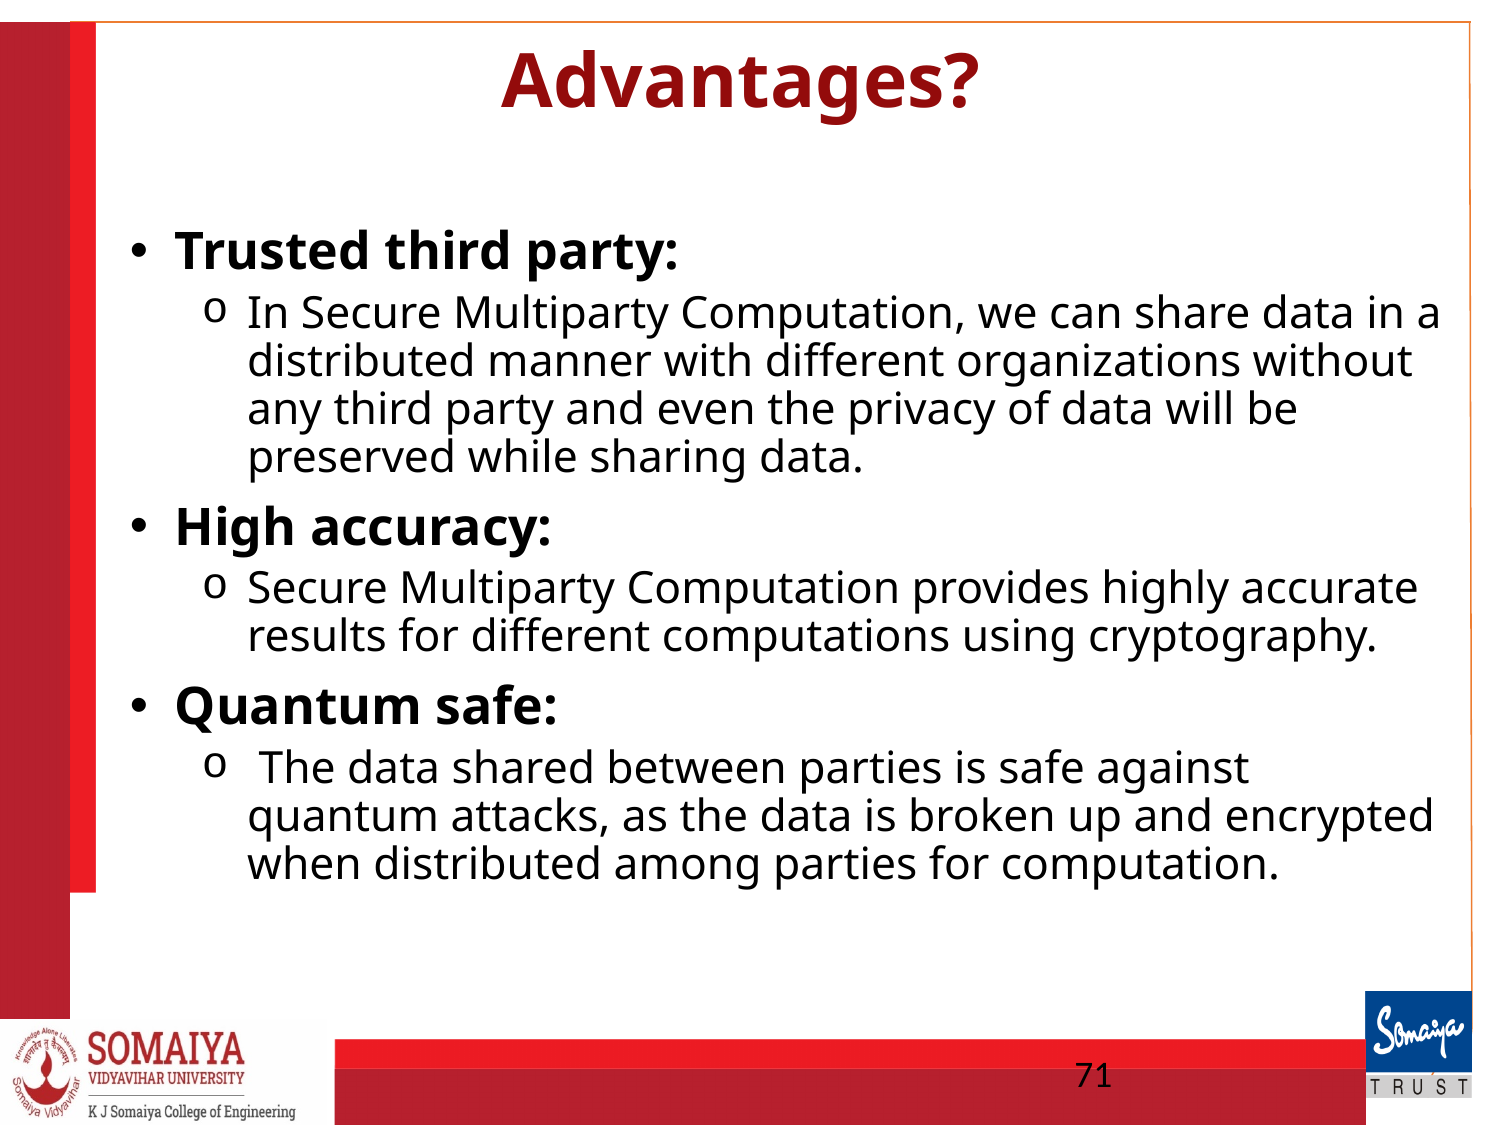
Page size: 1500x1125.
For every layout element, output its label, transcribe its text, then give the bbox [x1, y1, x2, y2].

picture [335, 1040, 1365, 1125]
list Trusted third party: In Secure Multiparty Computation, we can share data in a distributed manner with different organizations without any third party and even the privacy of data will be preserved while sharing data. High accuracy: Secure Multiparty Computation provides highly accurate results for different computations using cryptography. Quantum safe: The data shared between parties is safe against quantum attacks, as the data is broken up and encrypted when distributed among parties for computation. [114, 217, 1465, 960]
slide_number 71 [1059, 1042, 1397, 1103]
title Advantages? [134, 35, 1349, 179]
picture [1365, 991, 1472, 1098]
picture [0, 22, 327, 1125]
